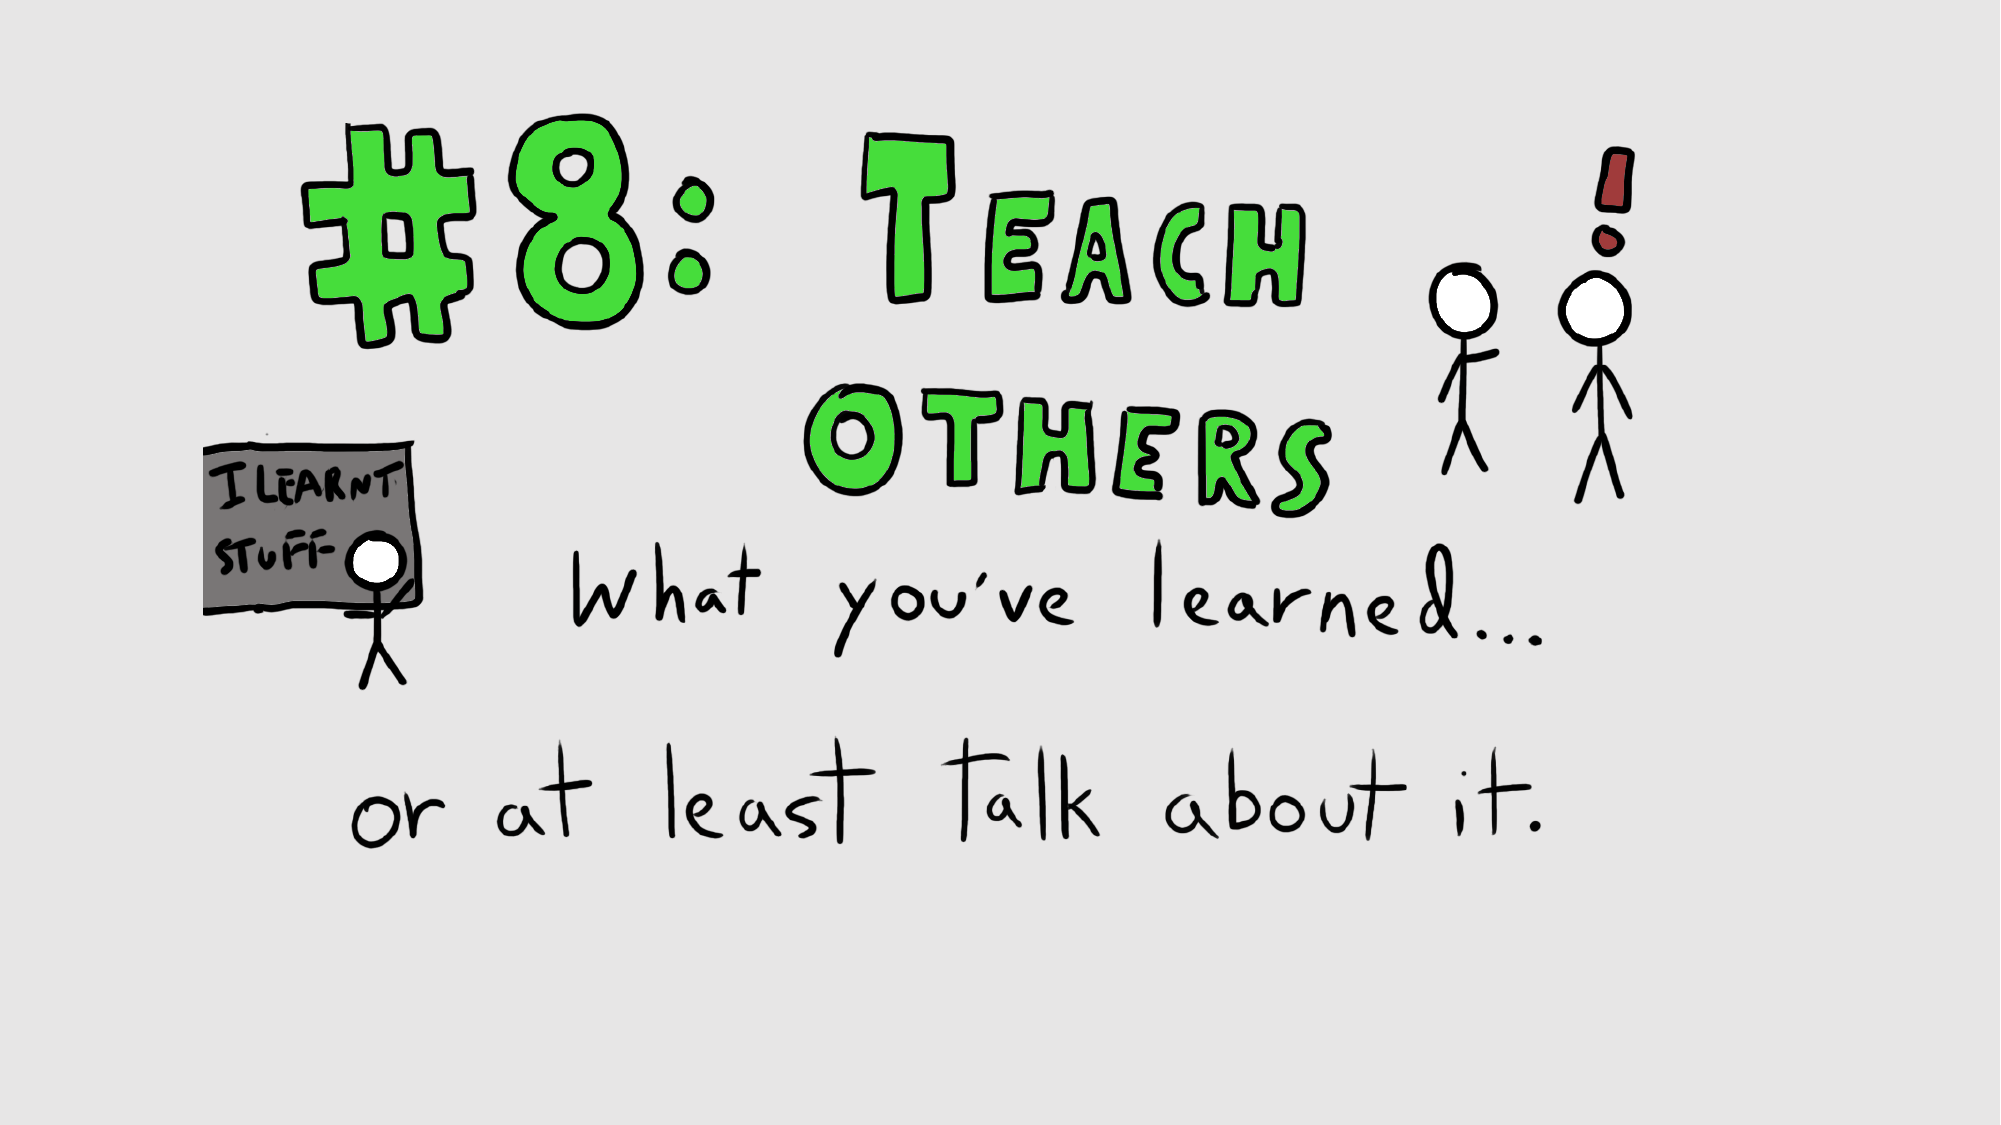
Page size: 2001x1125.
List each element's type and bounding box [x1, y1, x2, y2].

picture [203, 0, 1797, 1125]
